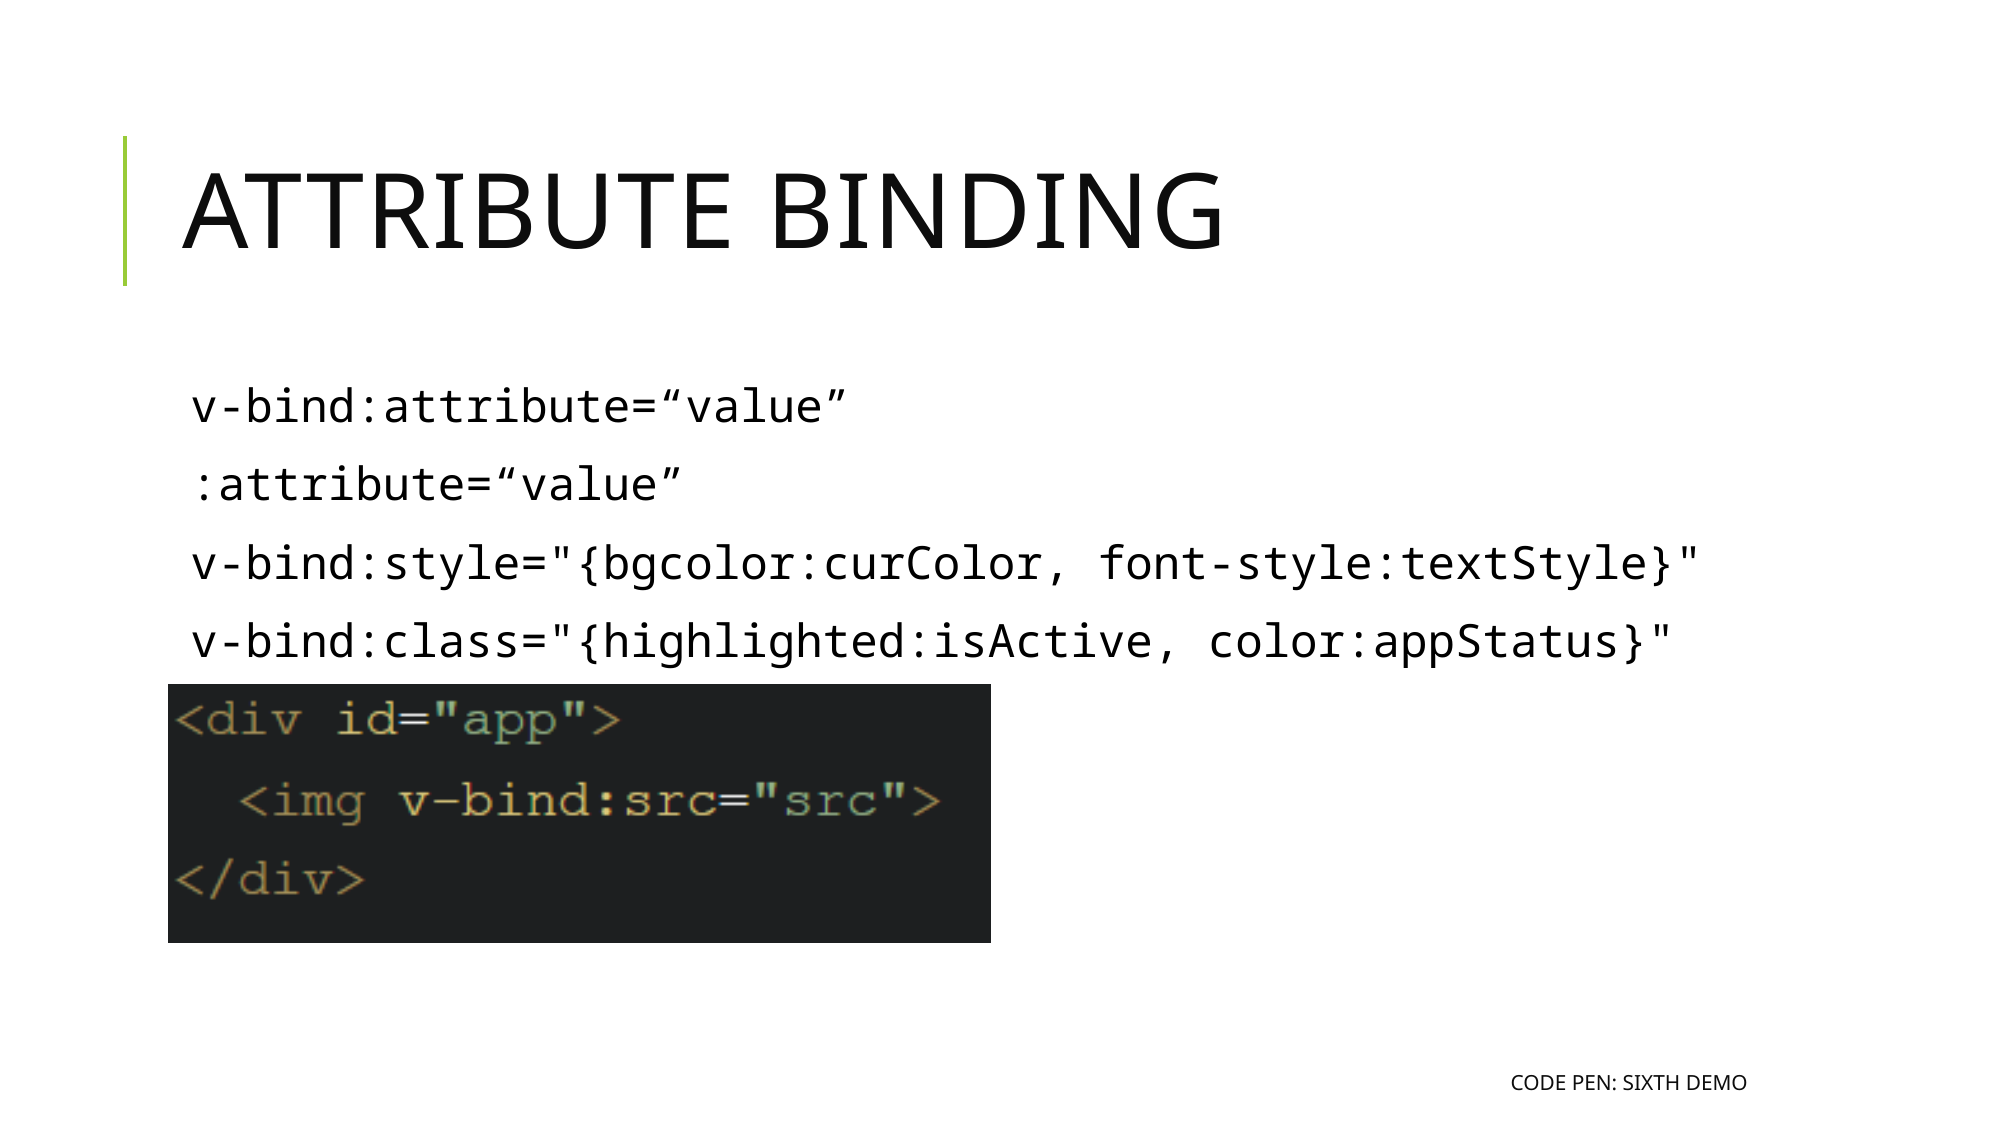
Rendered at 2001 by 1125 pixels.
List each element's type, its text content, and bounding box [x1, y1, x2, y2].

picture [167, 683, 991, 944]
list v-bind:attribute=“value” :attribute=“value” v-bind:style="{bgcolor:curColor, font-style:textStyle}" v-bind:class="{highlighted:isActive, color:appStatus}" [168, 375, 1763, 1035]
title Attribute BInding [168, 96, 1763, 342]
footer Code Pen: Sixth Demo [794, 1061, 1763, 1107]
